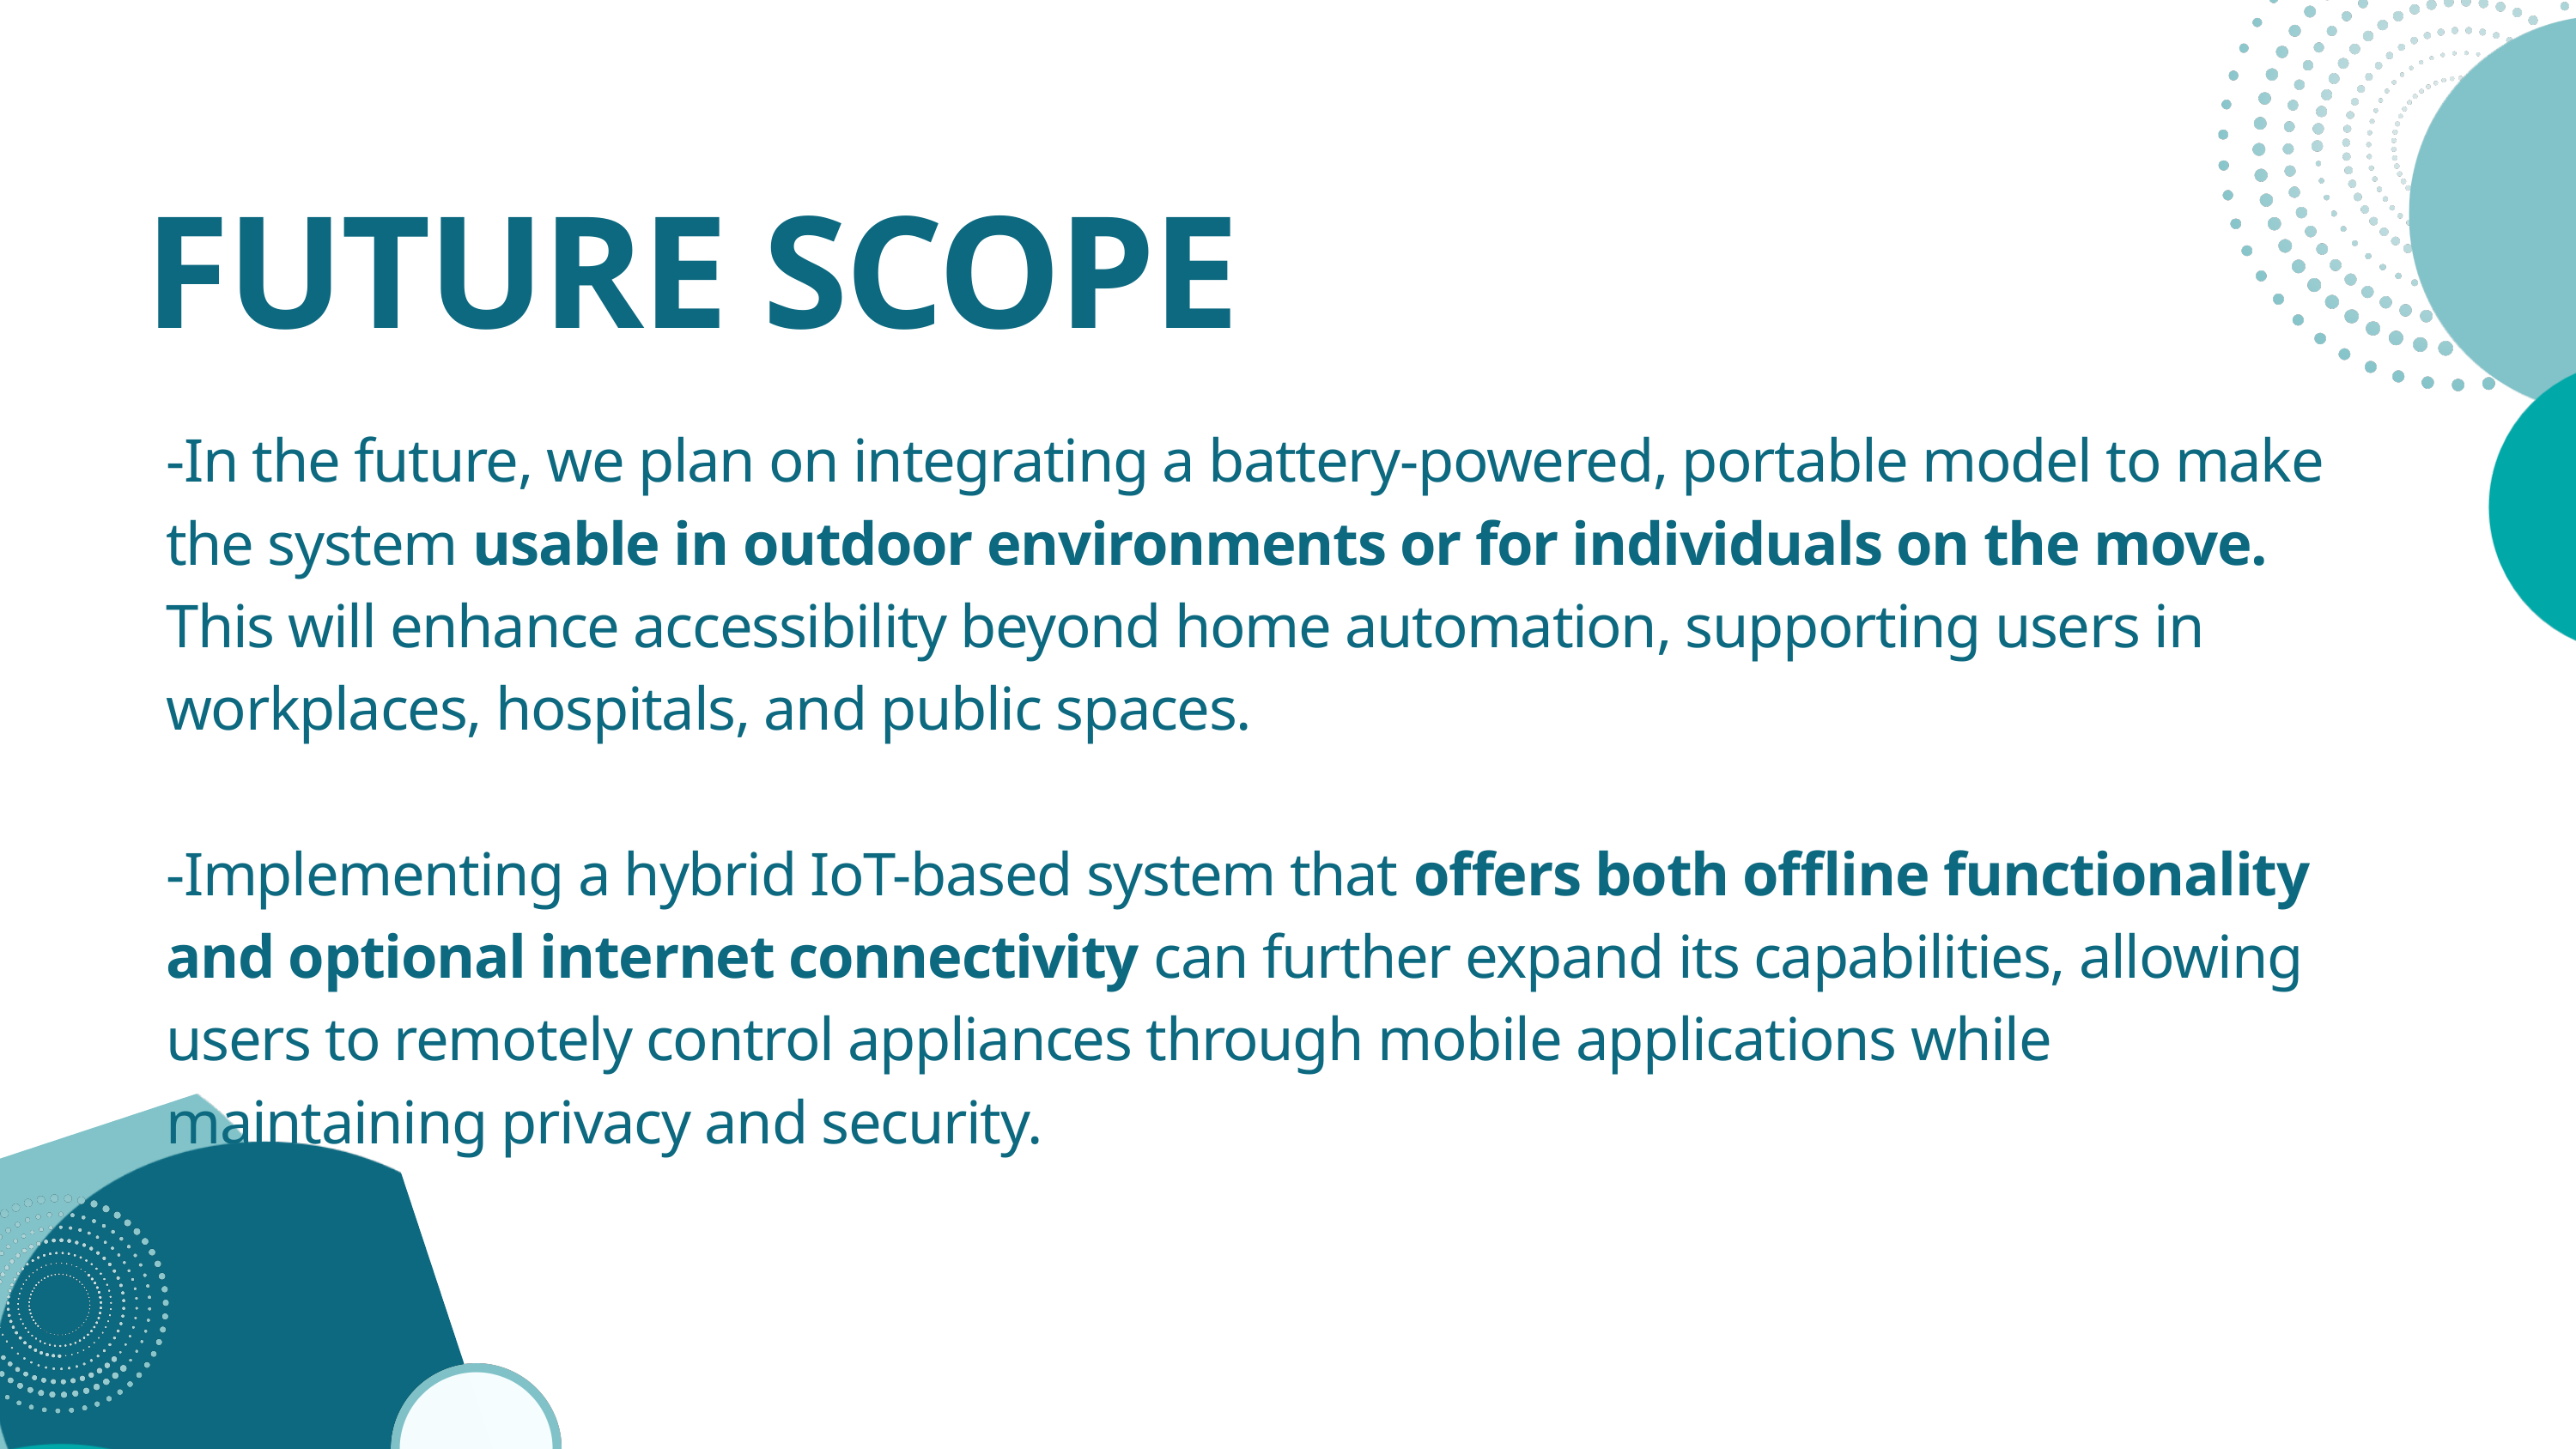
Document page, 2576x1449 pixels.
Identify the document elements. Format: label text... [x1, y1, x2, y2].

text_box [0, 1104, 465, 1449]
text_box [391, 1363, 562, 1449]
text_box FUTURE SCOPE [144, 142, 1382, 361]
text_box [2218, 0, 2576, 391]
text_box [0, 1194, 169, 1414]
text_box [2409, 15, 2576, 653]
text_box -In the future, we plan on integrating a battery-powered, portable model to make the system usable in outdoor environments or for individuals on the move. This will enhance accessibility beyond home automation, supporting users in workplaces, hospitals, and public spaces. -Implementing a hybrid IoT-based system that offers both offline functionality and optional internet connectivity can further expand its capabilities, allowing users to remotely control appliances through mobile applications while maintaining privacy and security. [166, 411, 2336, 1155]
